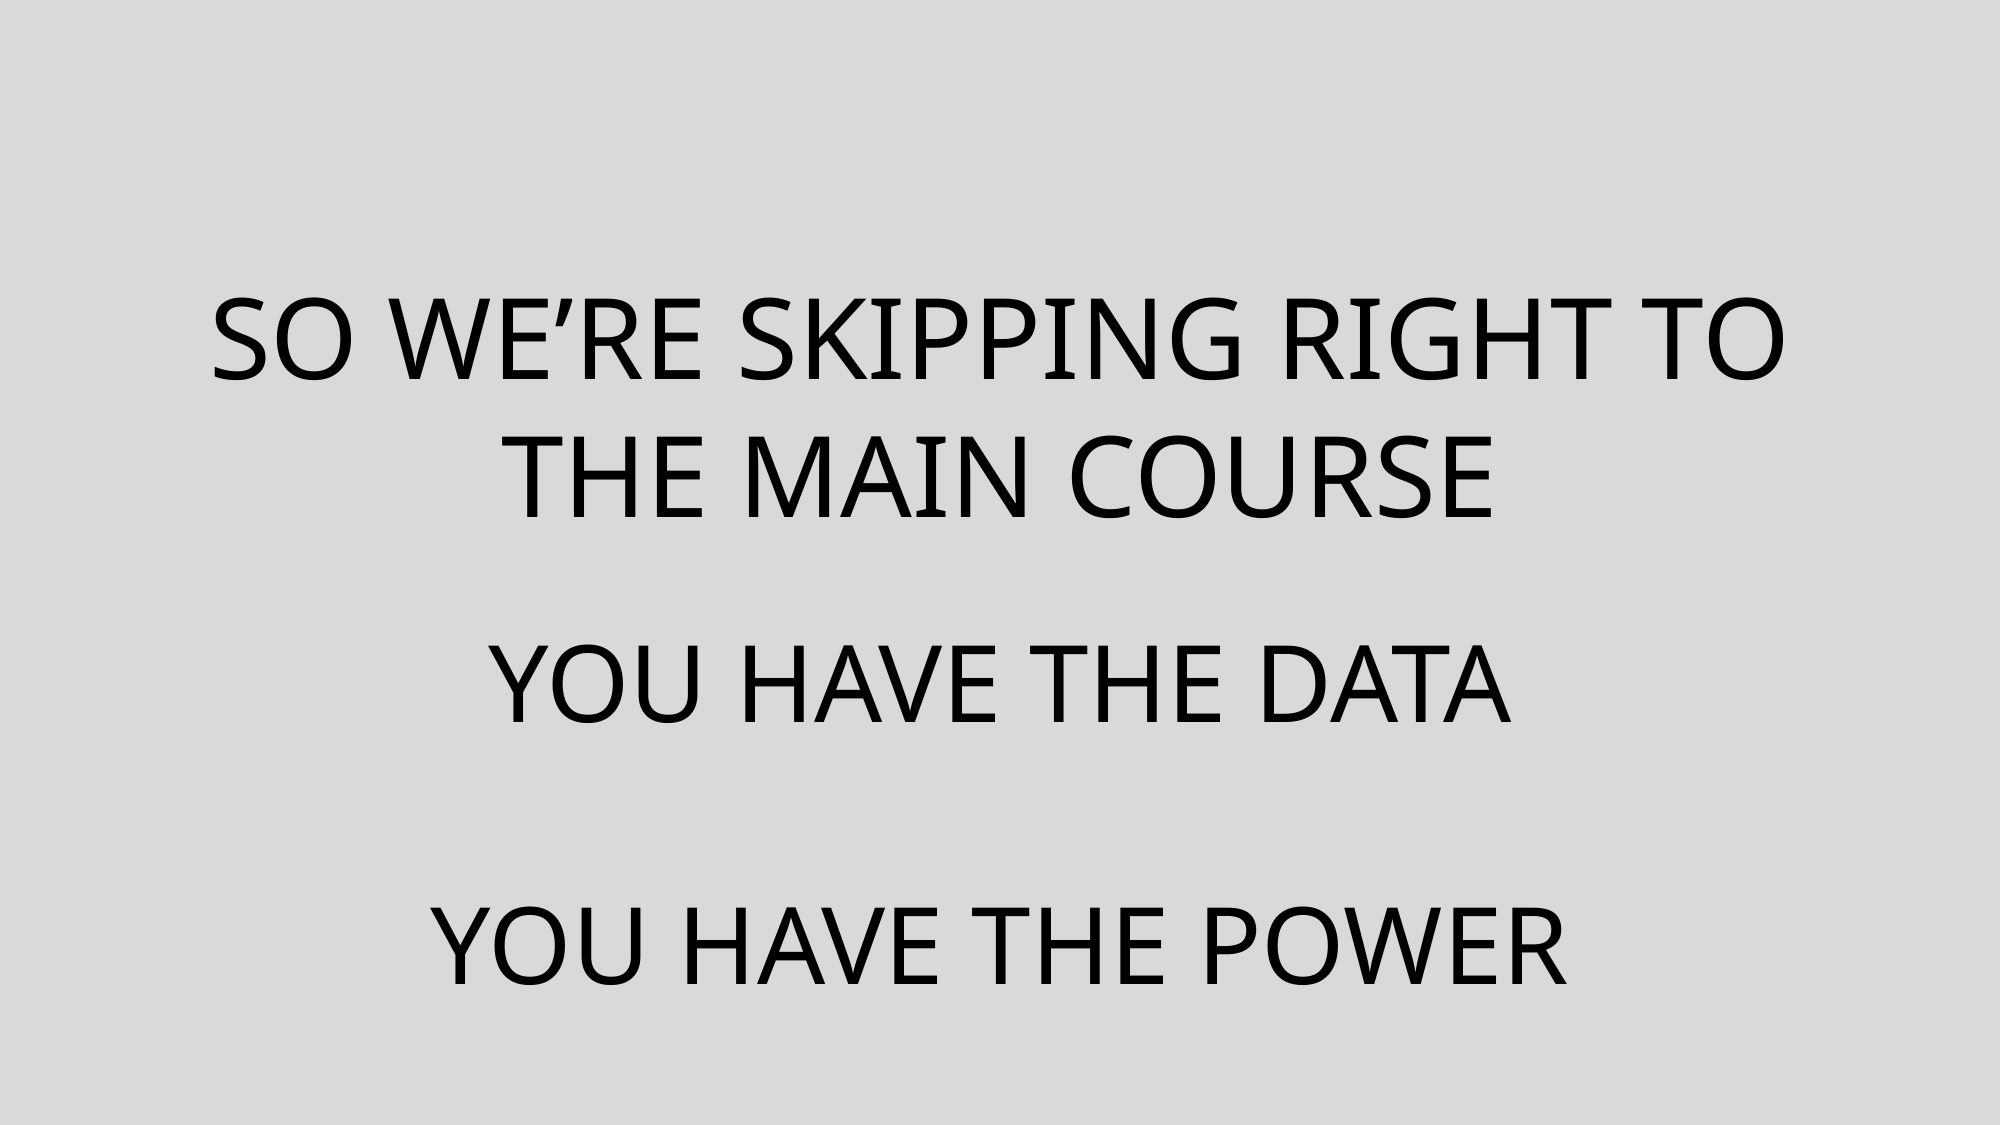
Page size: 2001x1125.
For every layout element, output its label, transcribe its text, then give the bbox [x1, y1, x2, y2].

title So we’re skipping right to the main course [137, 252, 1863, 563]
text_box You have the data You have the power [137, 608, 1863, 1020]
